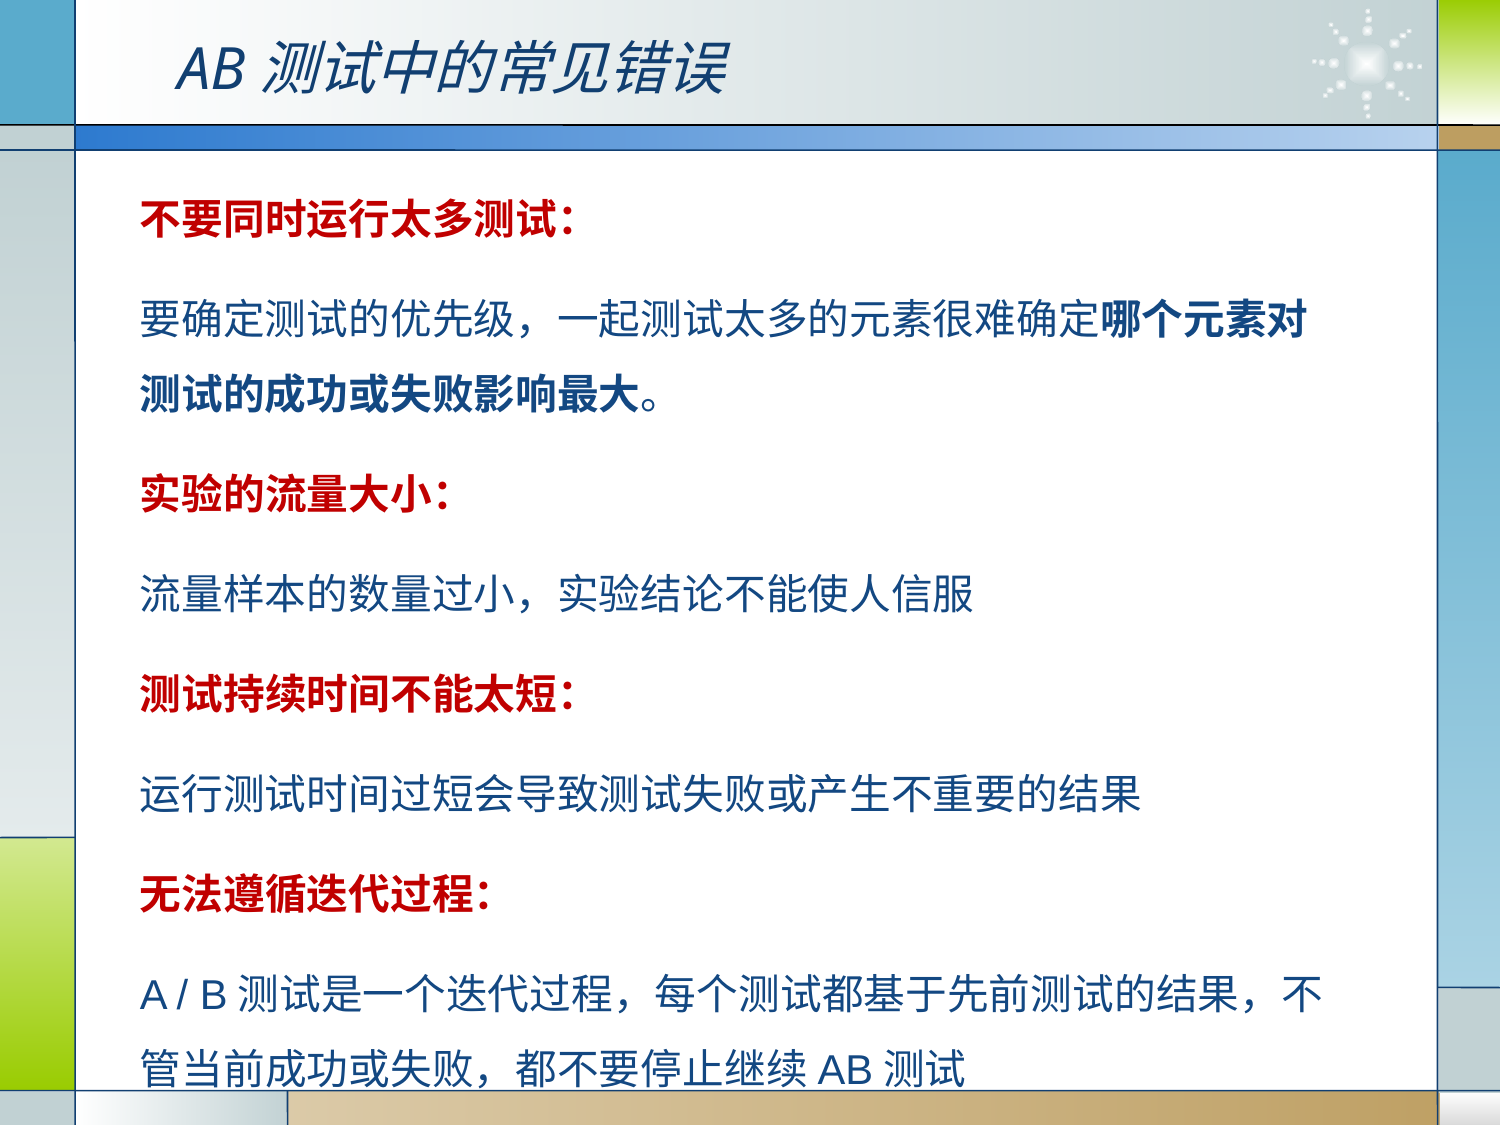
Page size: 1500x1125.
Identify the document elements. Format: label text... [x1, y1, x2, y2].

text_box 不要同时运行太多测试： 要确定测试的优先级，一起测试太多的元素很难确定哪个元素对测试的成功或失败影响最大。 实验的流量大小： 流量样本的数量过小，实验结论不能使人信服 测试持续时间不能太短： 运行测试时间过短会导致测试失败或产生不重要的结果 无法遵循迭代过程： A / B测试是一个迭代过程，每个测试都基于先前测试的结果，不管当前成功或失败，都不要停止继续AB测试 [125, 160, 1363, 1101]
title AB测试中的常见错误 [162, 19, 1263, 113]
